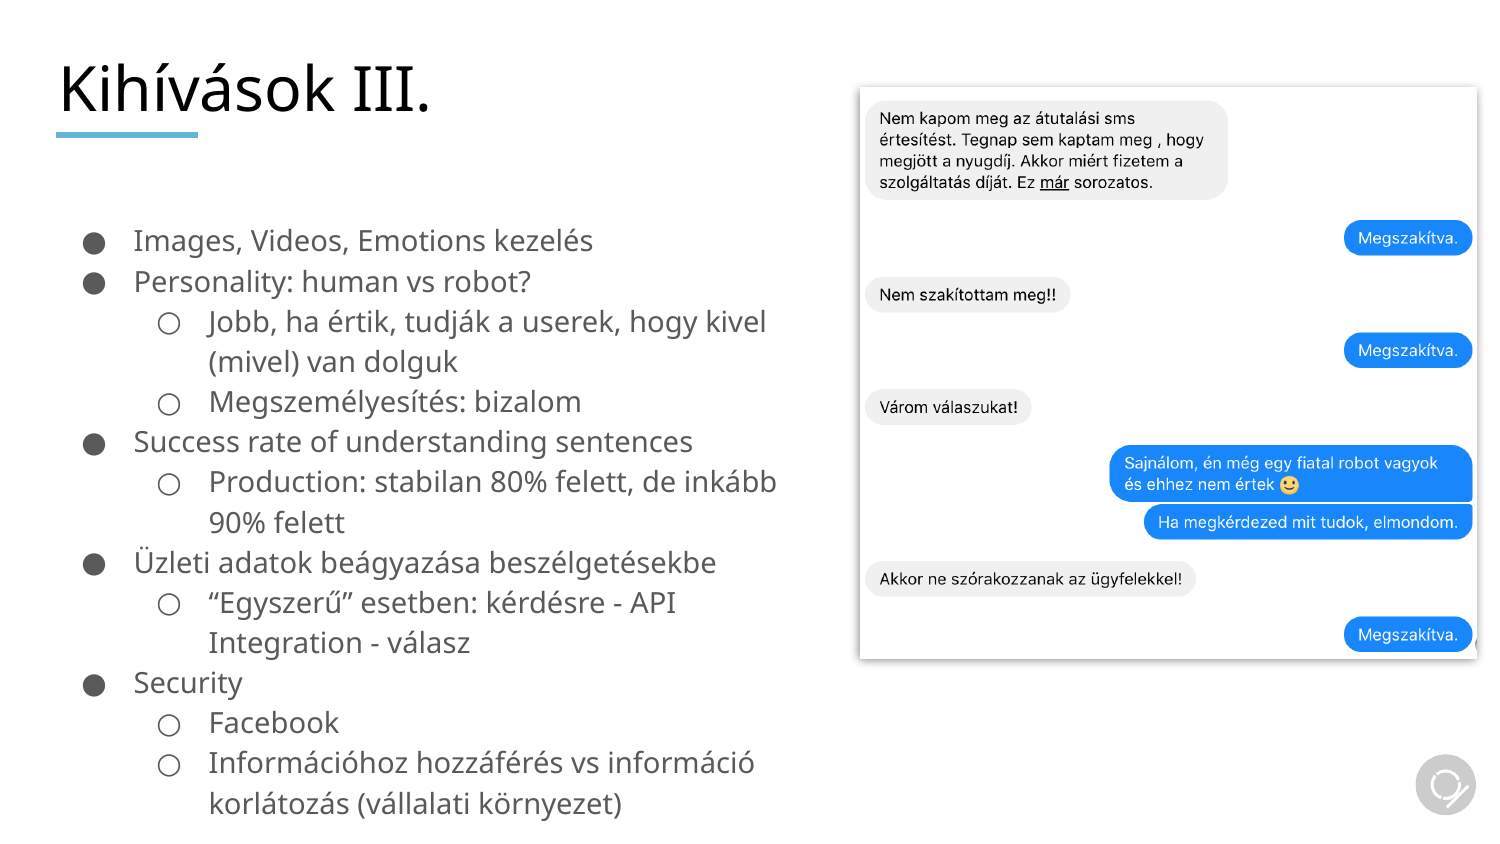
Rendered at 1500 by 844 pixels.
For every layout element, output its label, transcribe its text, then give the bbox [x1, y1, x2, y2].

picture [859, 87, 1477, 659]
title Kihívások III. [43, 33, 1438, 175]
list Images, Videos, Emotions kezelés Personality: human vs robot? Jobb, ha értik, tudják a userek, hogy kivel (mivel) van dolguk Megszemélyesítés: bizalom Success rate of understanding sentences Production: stabilan 80% felett, de inkább 90% felett Üzleti adatok beágyazása beszélgetésekbe “Egyszerű” esetben: kérdésre - API Integration - válasz Security Facebook Információhoz hozzáférés vs információ korlátozás (vállalati környezet) [43, 202, 808, 815]
